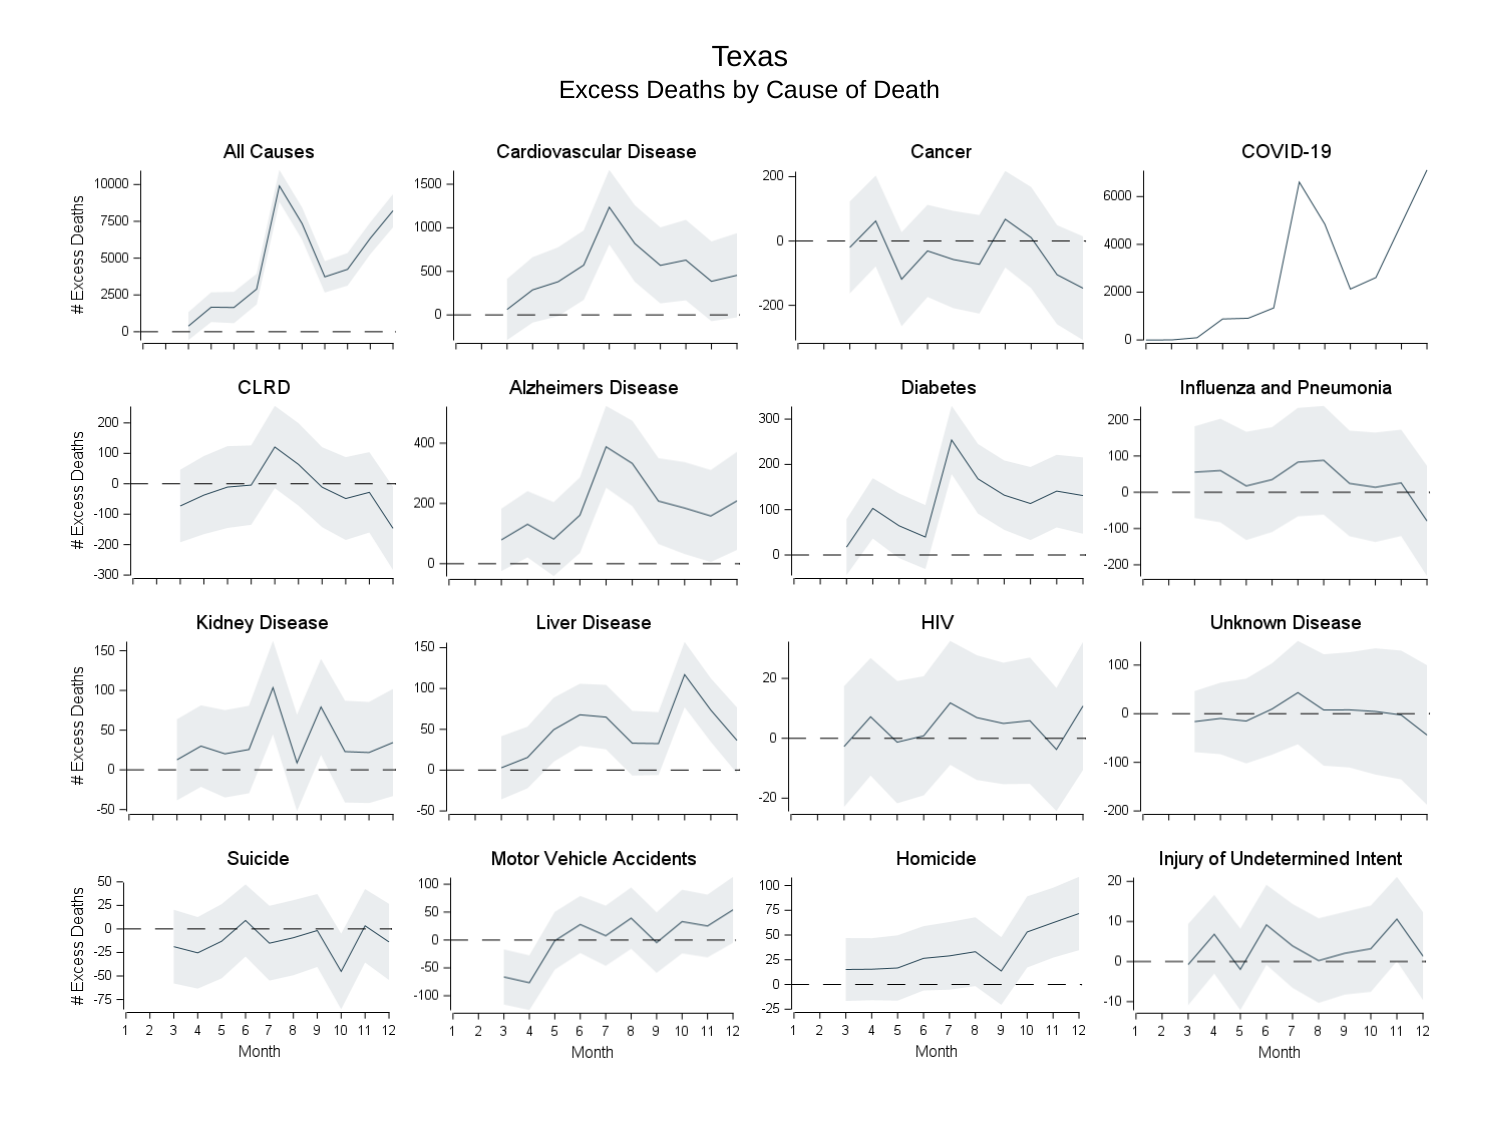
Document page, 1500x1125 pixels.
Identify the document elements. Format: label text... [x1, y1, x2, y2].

picture [408, 607, 747, 833]
picture [753, 136, 1092, 362]
picture [753, 372, 1092, 598]
picture [1098, 607, 1437, 833]
picture [408, 842, 747, 1069]
picture [408, 136, 747, 363]
picture [63, 136, 402, 362]
picture [753, 842, 1092, 1069]
title Texas [37, 37, 1463, 73]
picture [1098, 136, 1437, 363]
picture [1098, 371, 1437, 598]
picture [1098, 842, 1437, 1069]
picture [63, 607, 402, 833]
picture [753, 607, 1092, 833]
title Excess Deaths by Cause of Death [37, 73, 1463, 104]
picture [63, 842, 402, 1069]
picture [408, 371, 747, 598]
picture [63, 372, 402, 598]
